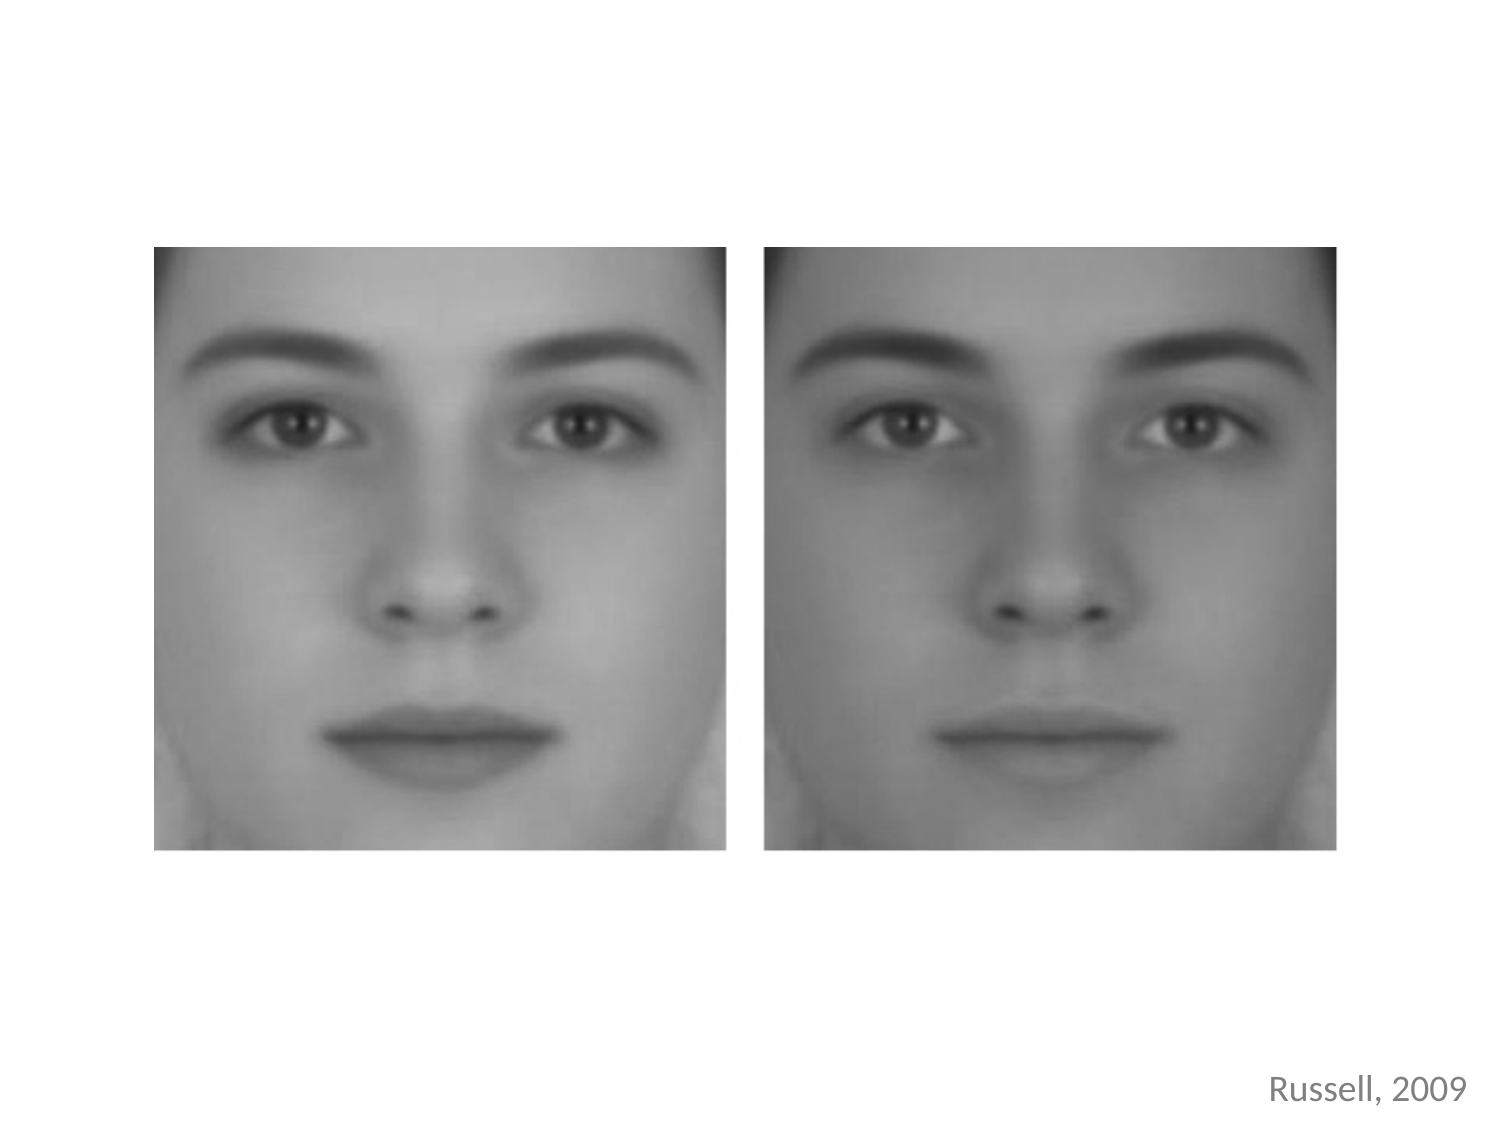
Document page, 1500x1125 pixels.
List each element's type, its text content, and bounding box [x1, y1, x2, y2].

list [154, 247, 1340, 854]
text_box Russell, 2009 [1253, 1056, 1500, 1117]
